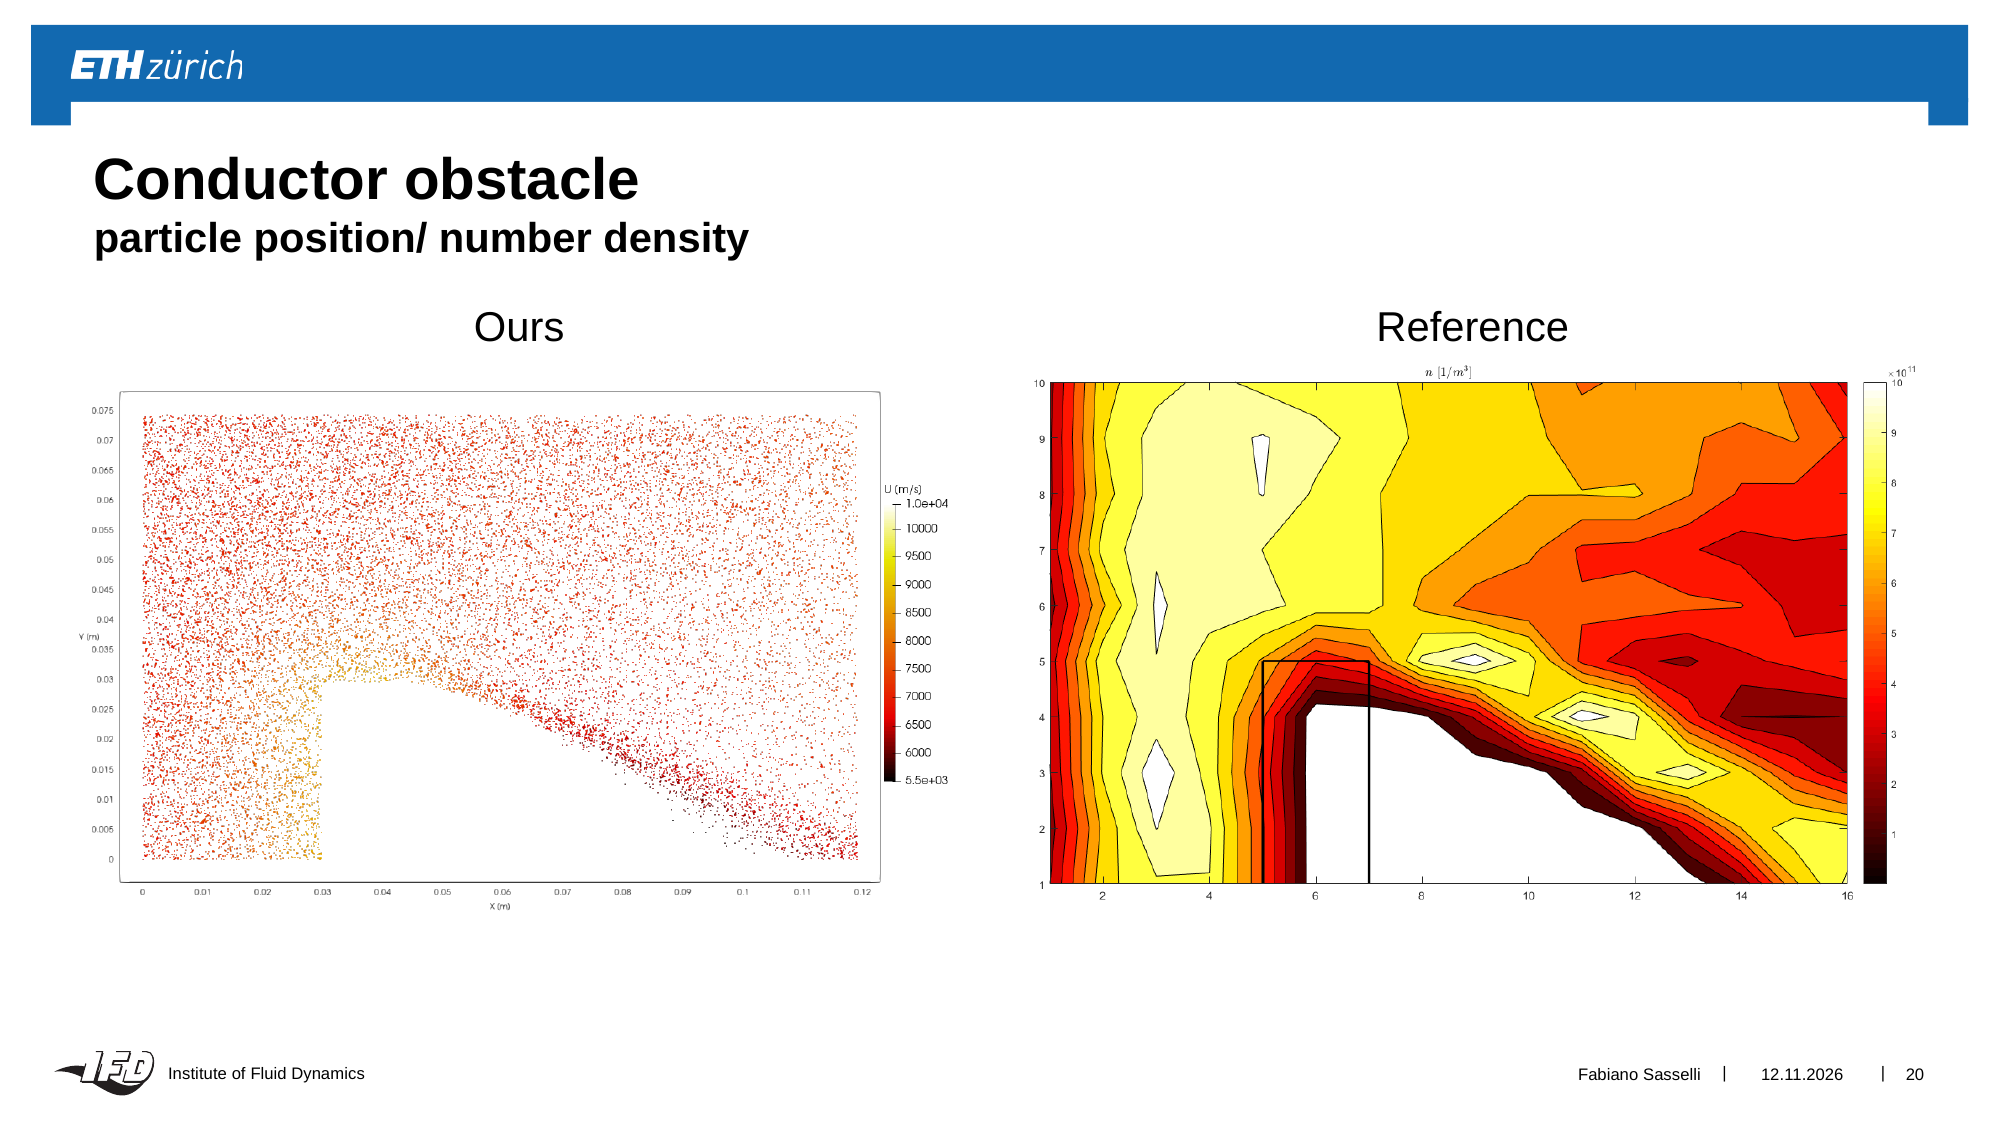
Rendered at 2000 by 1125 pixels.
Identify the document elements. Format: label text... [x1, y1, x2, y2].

footer Fabiano Sasselli [999, 1034, 1702, 1112]
title Conductor obstacle particle position/ number density [70, 101, 1929, 262]
slide_number 20 [1886, 1034, 1945, 1112]
text_box Ours [459, 292, 580, 357]
text_box Reference [1361, 292, 1585, 357]
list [75, 387, 950, 914]
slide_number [1735, 1034, 1870, 1112]
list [1031, 363, 1916, 900]
